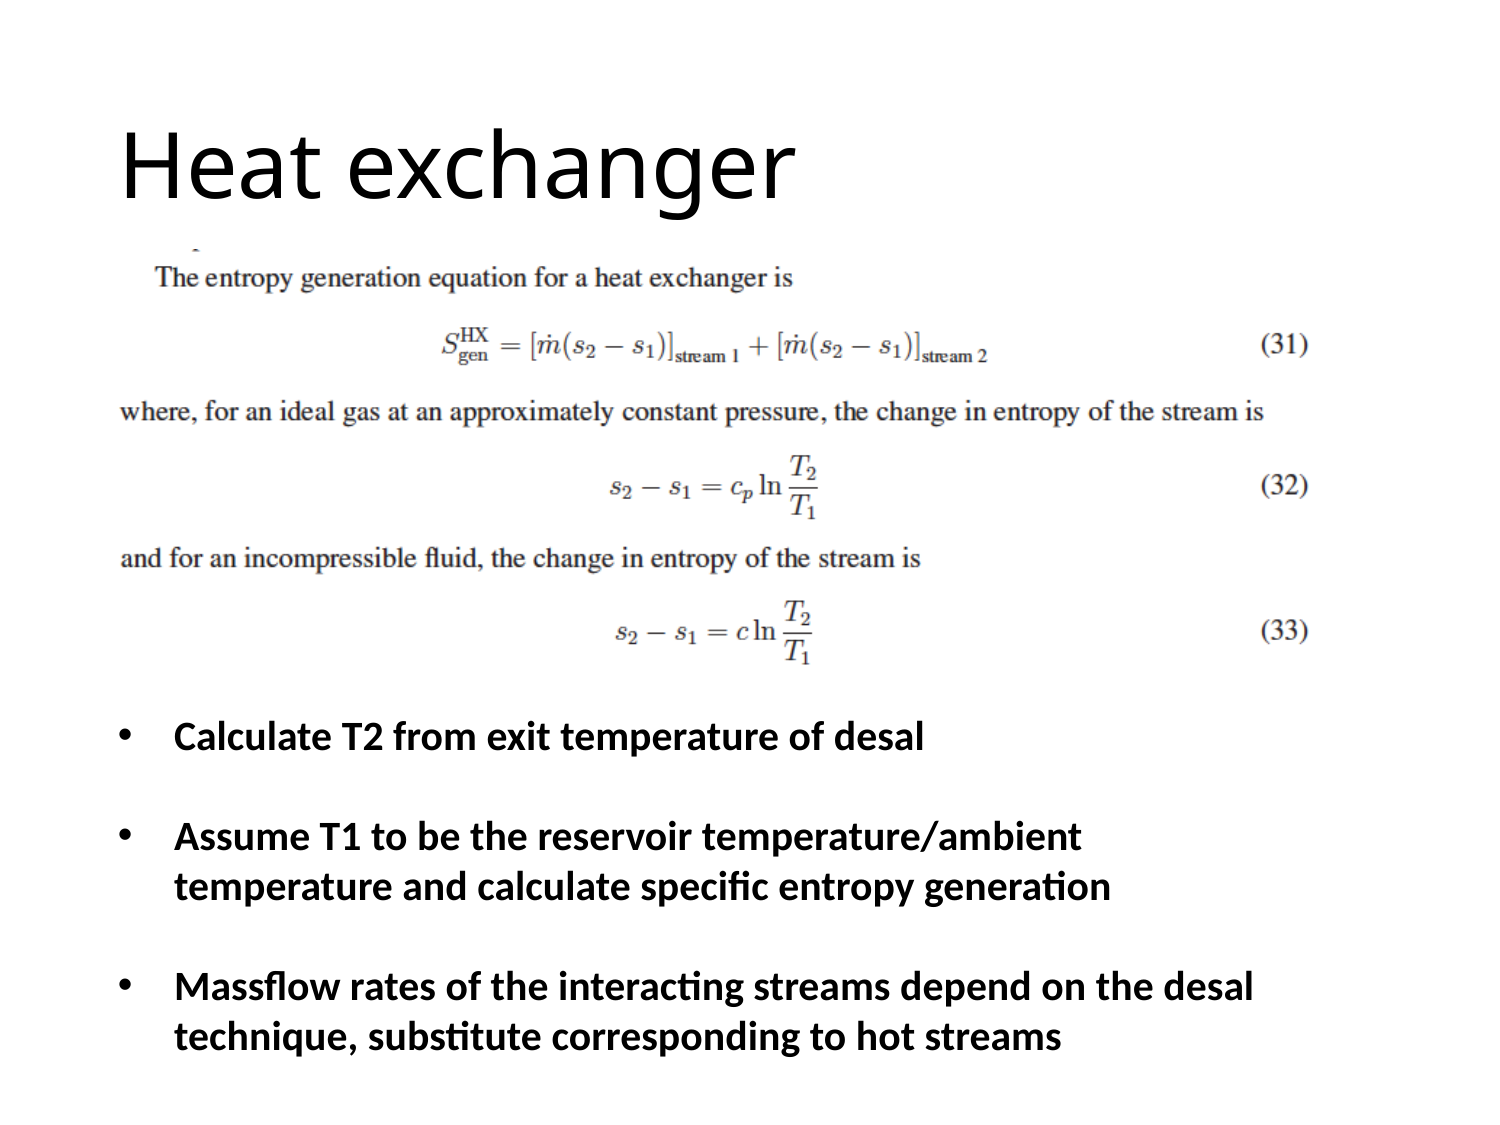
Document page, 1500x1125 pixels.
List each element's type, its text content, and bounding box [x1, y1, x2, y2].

title Heat exchanger [103, 59, 1397, 278]
text_box Calculate T2 from exit temperature of desal Assume T1 to be the reservoir temperature/ambient temperature and calculate specific entropy generation Massflow rates of the interacting streams depend on the desal technique, substitute corresponding to hot streams [103, 701, 1325, 1067]
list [82, 249, 1377, 672]
